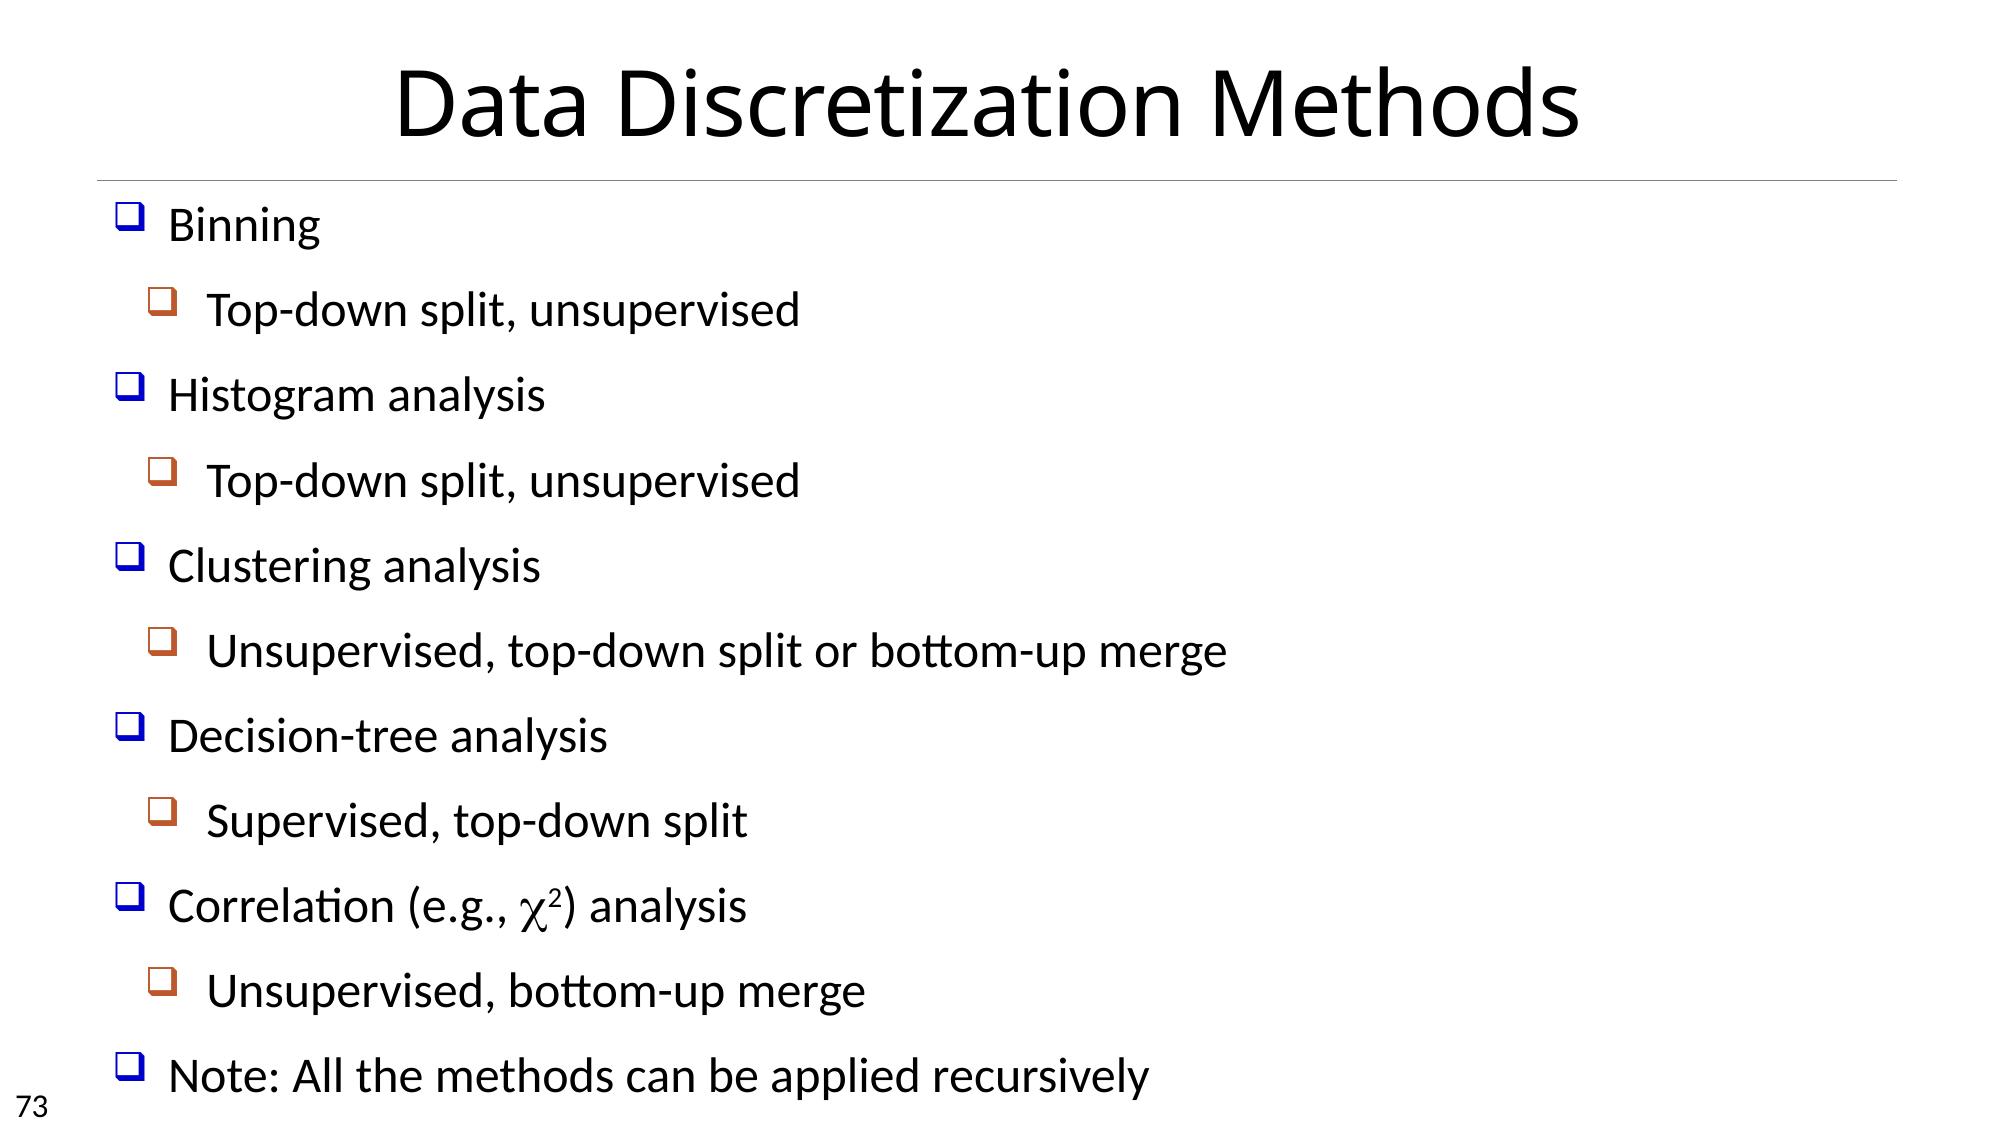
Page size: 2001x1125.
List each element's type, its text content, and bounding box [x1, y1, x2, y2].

title Data Discretization Methods [249, 37, 1725, 163]
list Binning Top-down split, unsupervised Histogram analysis Top-down split, unsupervised Clustering analysis Unsupervised, top-down split or bottom-up merge Decision-tree analysis Supervised, top-down split Correlation (e.g., 2) analysis Unsupervised, bottom-up merge Note: All the methods can be applied recursively [97, 184, 1829, 1125]
